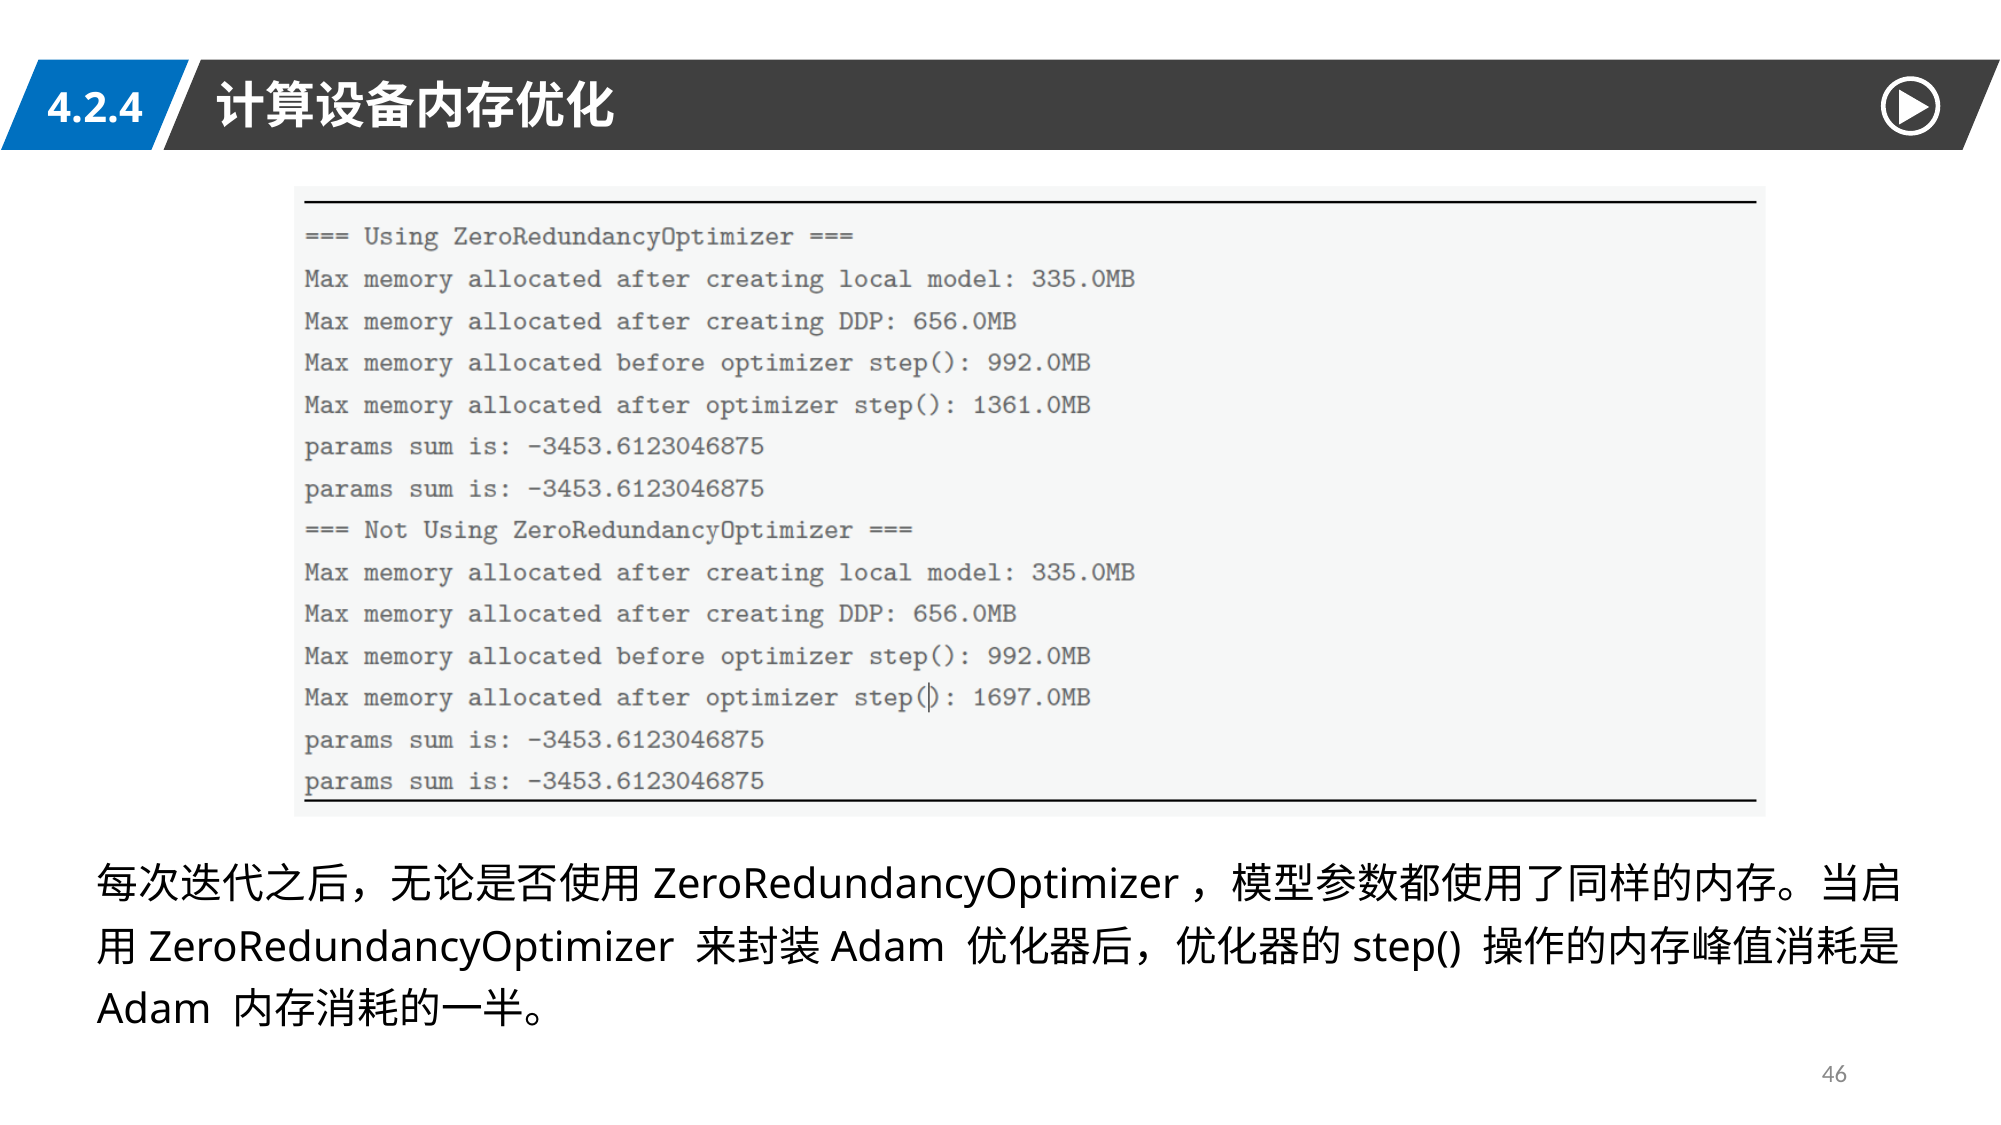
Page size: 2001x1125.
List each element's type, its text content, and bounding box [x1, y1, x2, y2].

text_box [1883, 78, 1939, 134]
text_box 每次迭代之后，无论是否使用ZeroRedundancyOptimizer，模型参数都使用了同样的内存。当启用ZeroRedundancyOptimizer 来封装Adam 优化器后，优化器的step() 操作的内存峰值消耗是Adam 内存消耗的一半。 [82, 837, 1918, 1040]
text_box 4.2.4 [26, 73, 164, 138]
text_box 计算设备内存优化 [200, 66, 631, 142]
slide_number 46 [1412, 1042, 1863, 1103]
picture [292, 185, 1768, 819]
text_box [163, 59, 2000, 150]
text_box [1, 89, 157, 150]
text_box [32, 59, 189, 120]
